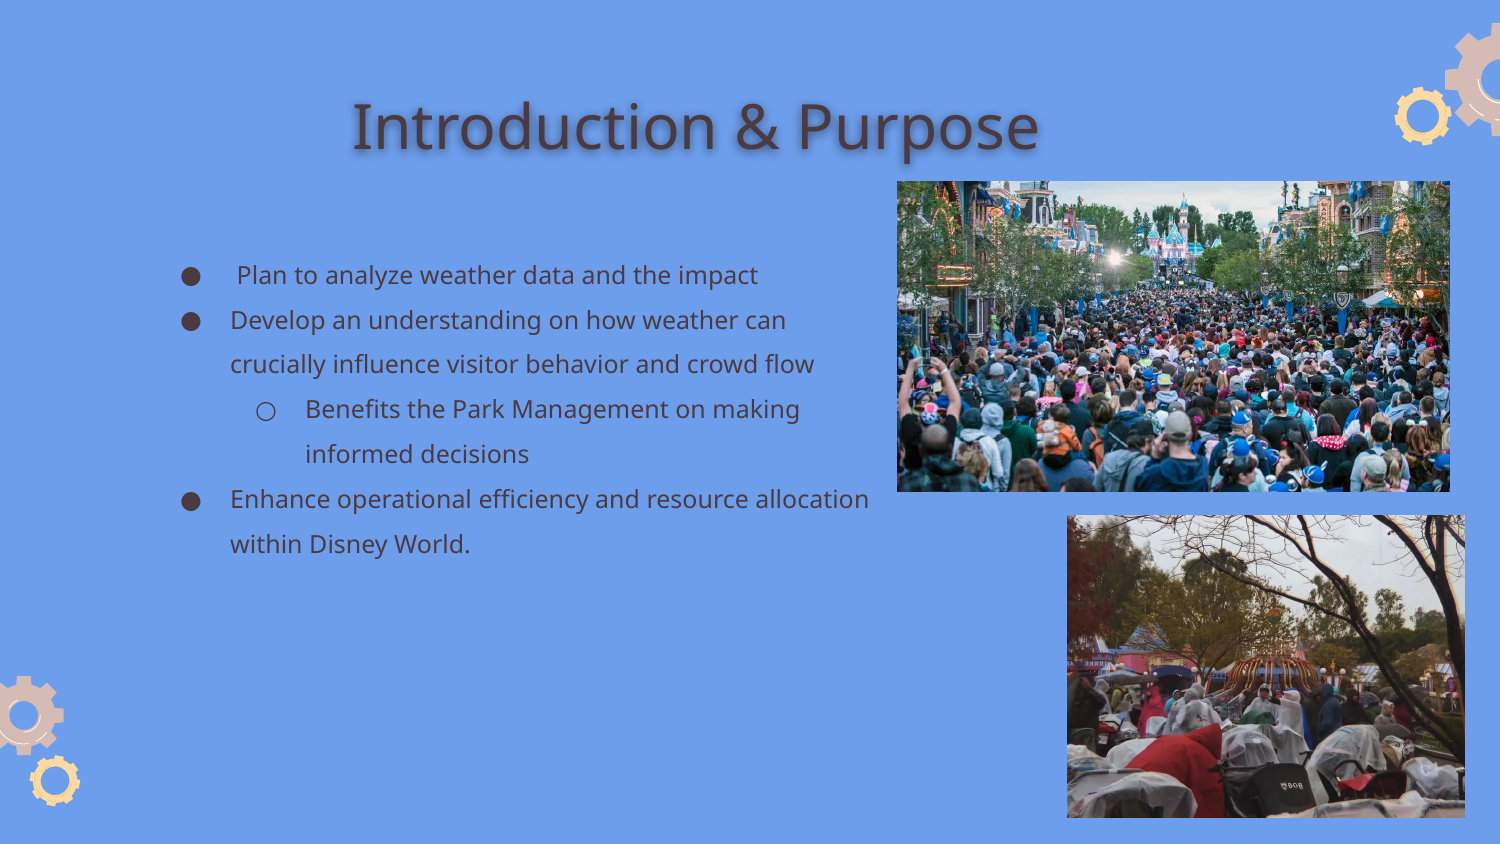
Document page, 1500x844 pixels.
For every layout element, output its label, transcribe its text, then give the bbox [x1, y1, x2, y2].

list Plan to analyze weather data and the impact Develop an understanding on how weather can crucially influence visitor behavior and crowd flow Benefits the Park Management on making informed decisions Enhance operational efficiency and resource allocation within Disney World. [140, 199, 898, 760]
picture [897, 181, 1451, 493]
title Introduction & Purpose [156, 71, 1237, 166]
picture [1067, 515, 1466, 818]
